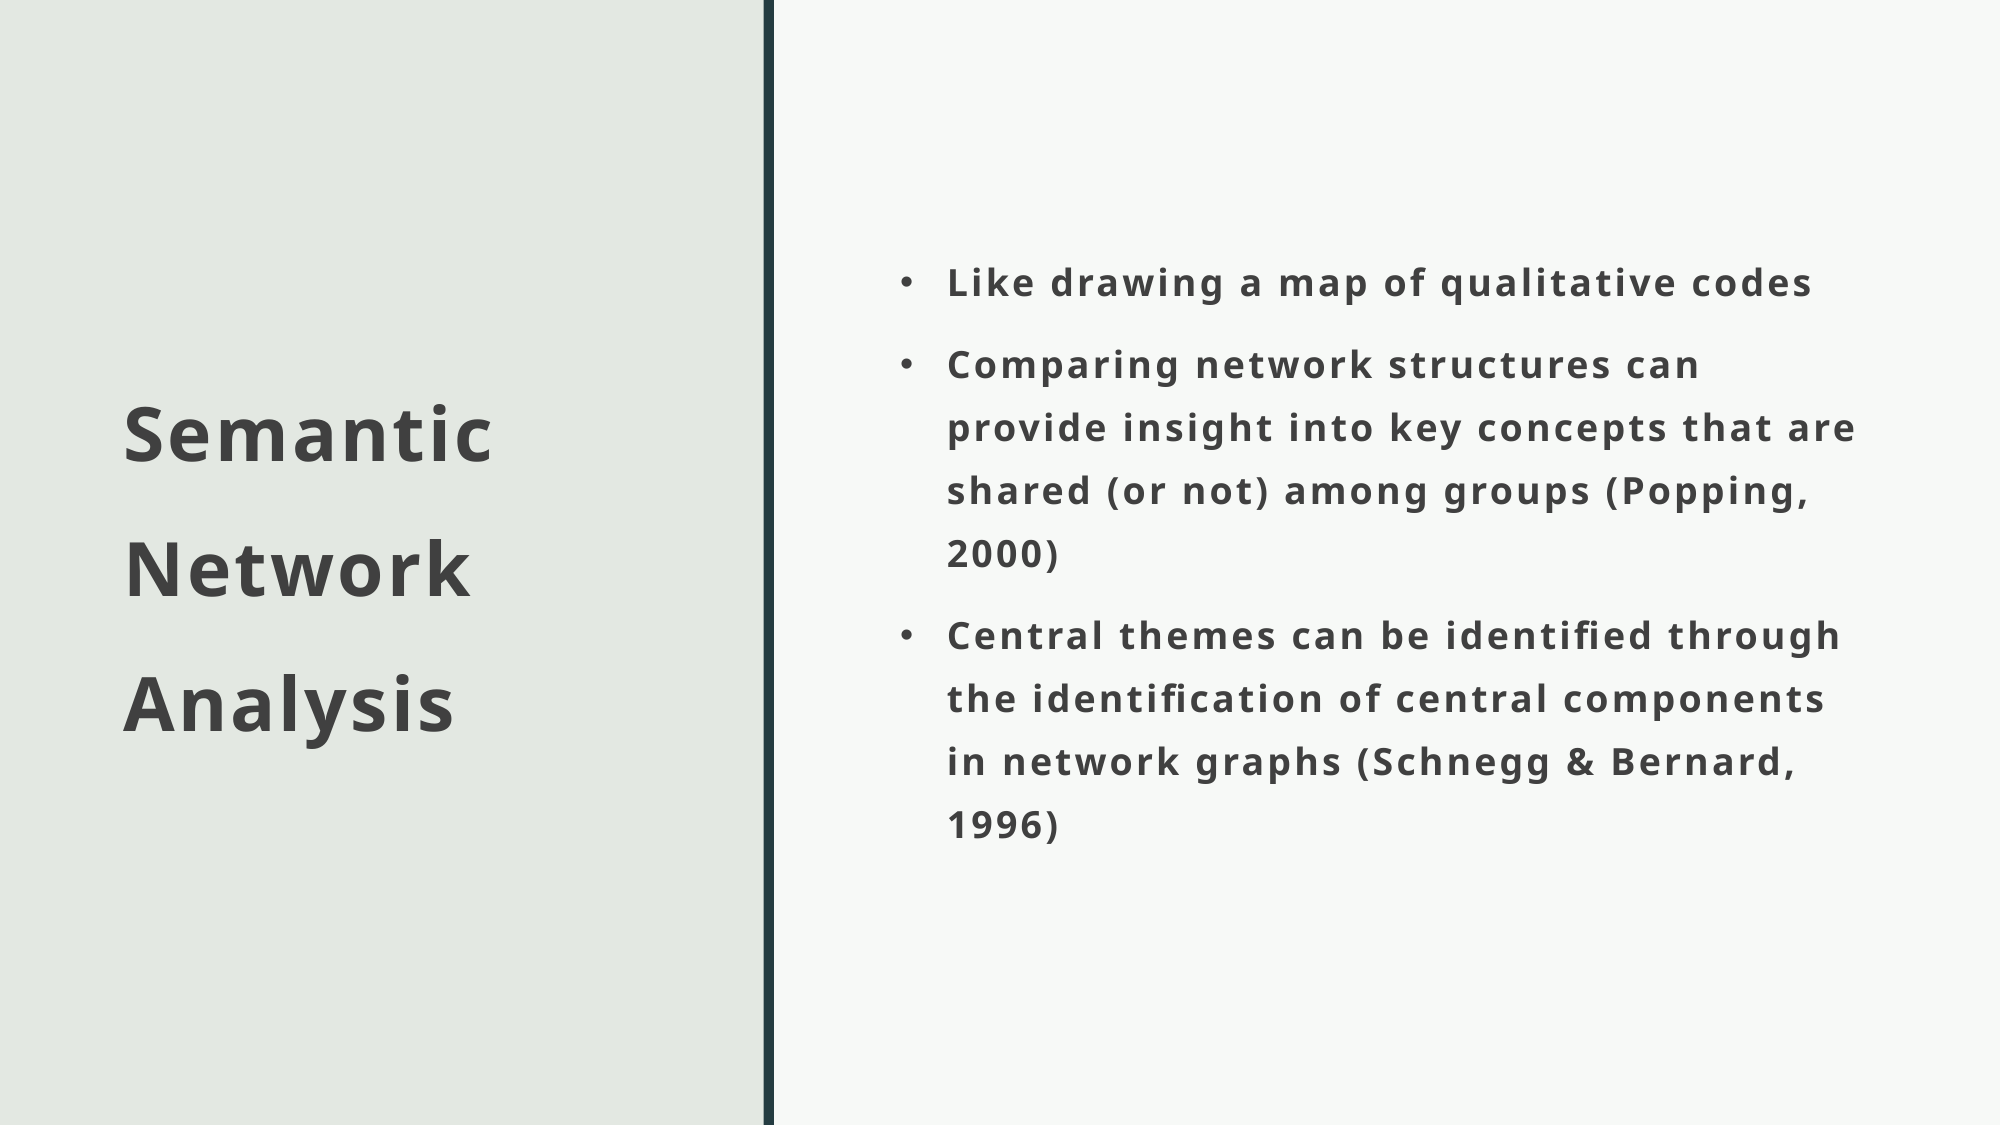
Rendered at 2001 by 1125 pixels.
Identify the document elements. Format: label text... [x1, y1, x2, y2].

list Like drawing a map of qualitative codes Comparing network structures can provide insight into key concepts that are shared (or not) among groups (Popping, 2000) Central themes can be identified through the identification of central components in network graphs (Schnegg & Bernard, 1996) [881, 115, 1895, 969]
title Semantic Network Analysis [105, 115, 666, 969]
